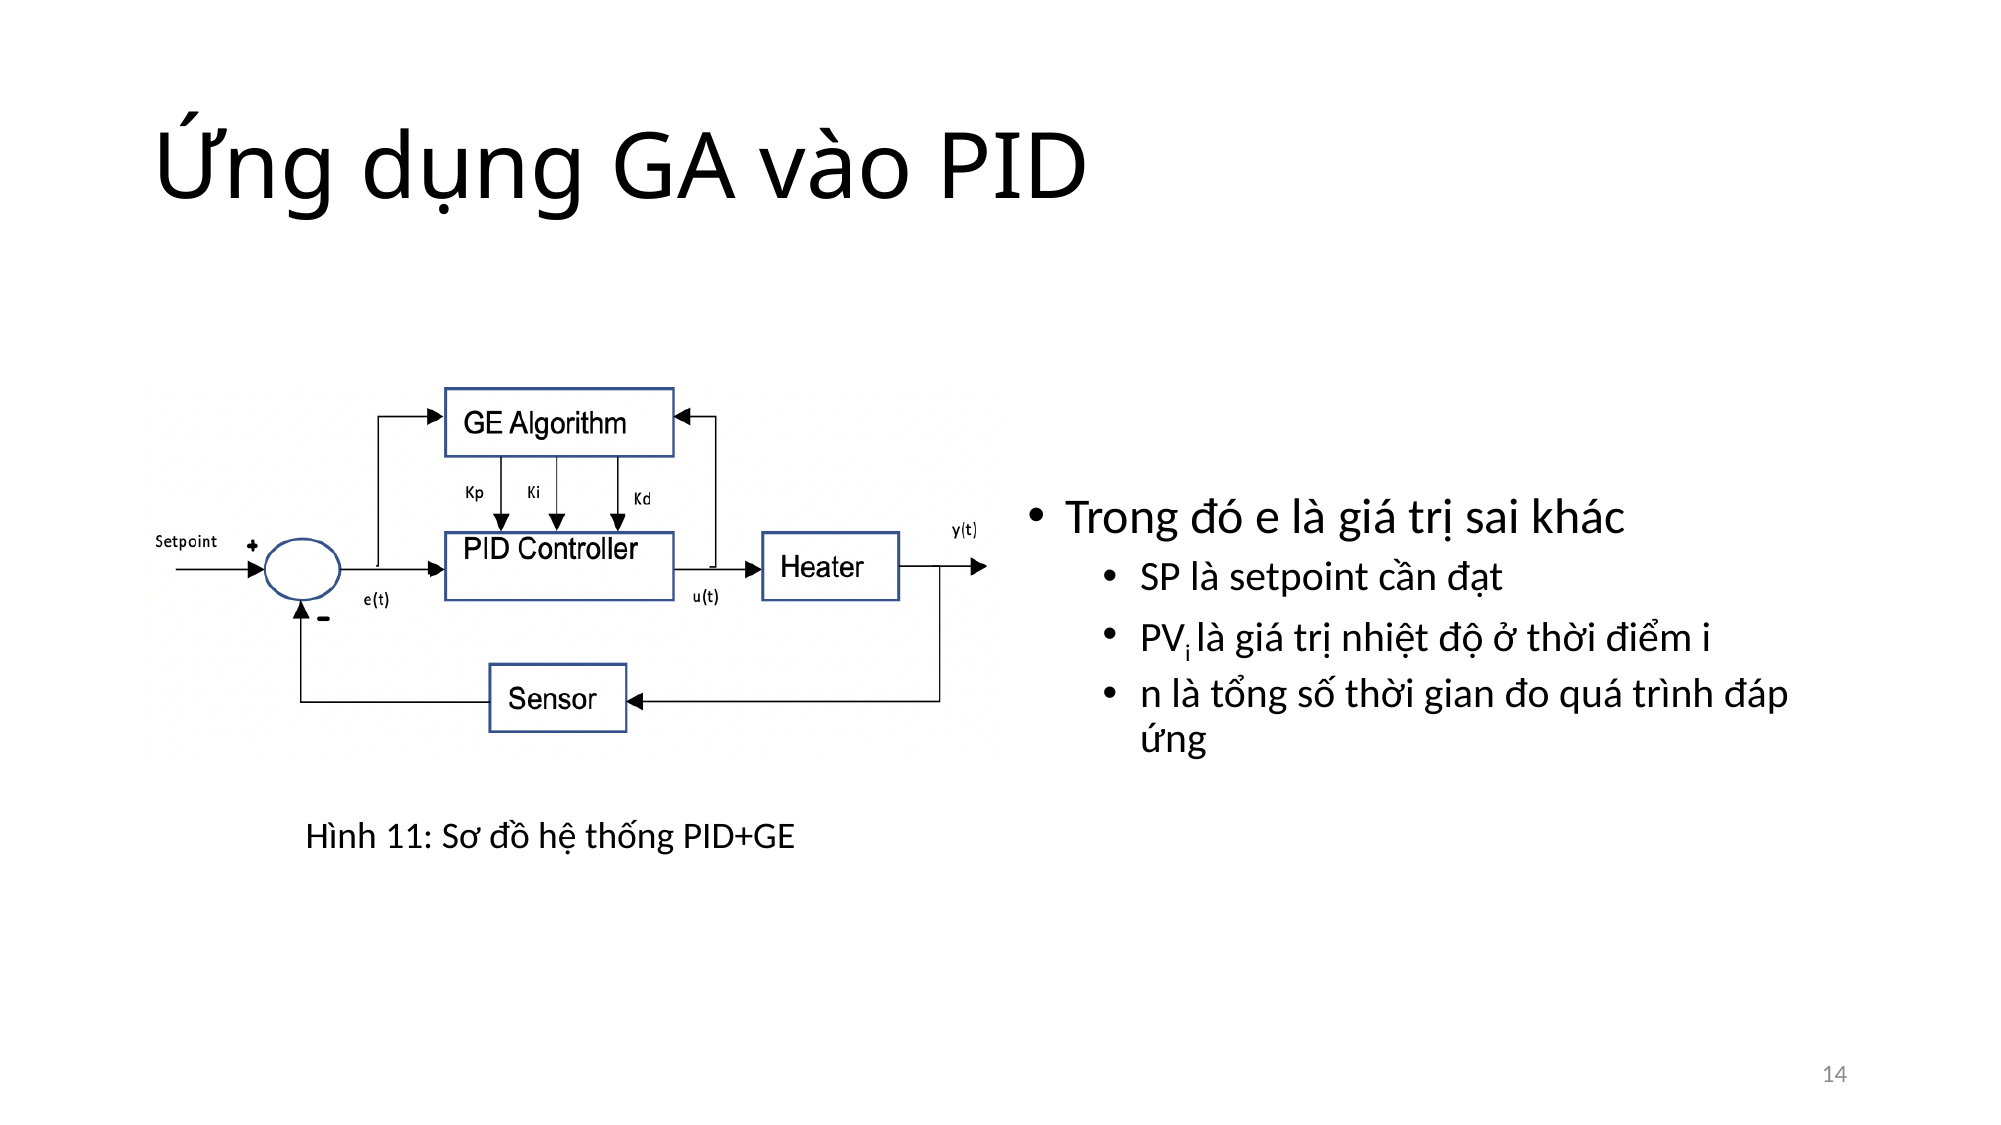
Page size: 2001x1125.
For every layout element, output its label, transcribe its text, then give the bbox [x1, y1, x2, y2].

slide_number 13 [1412, 1042, 1863, 1103]
title Ứng dụng GA vào PID [137, 59, 1863, 278]
picture [137, 362, 1010, 766]
text_box Hình 11: Sơ đồ hệ thống PID+GE [290, 803, 832, 864]
